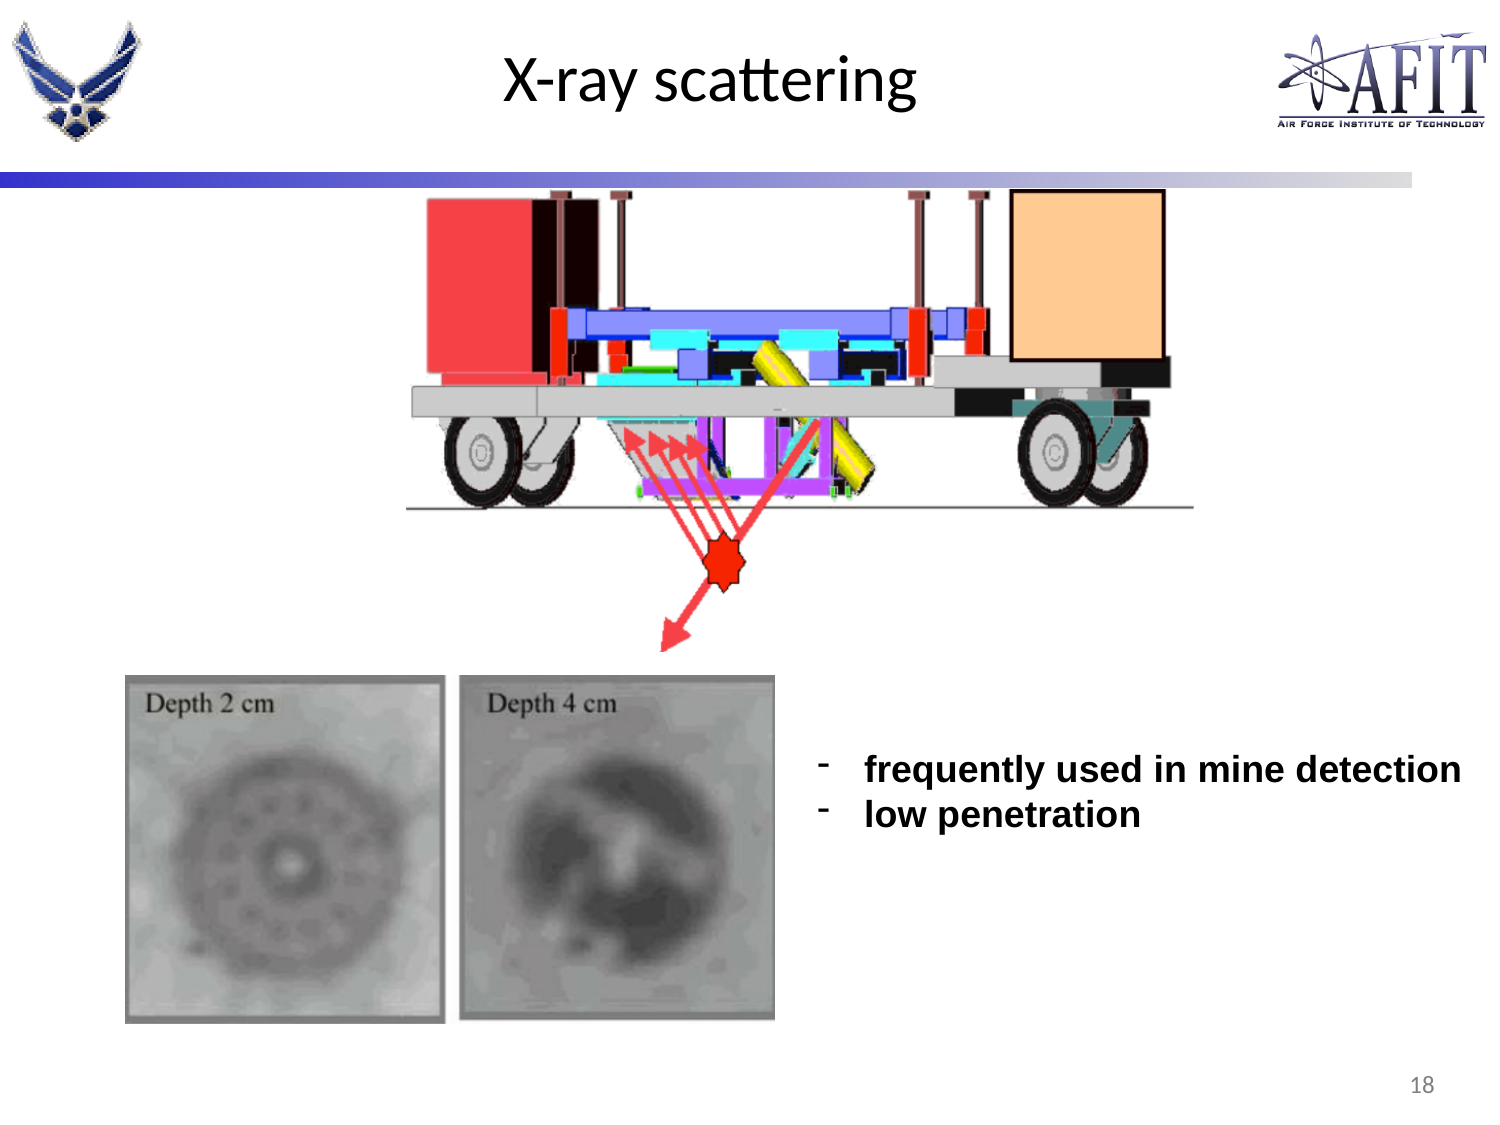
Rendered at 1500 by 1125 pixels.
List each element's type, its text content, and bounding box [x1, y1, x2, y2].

picture [0, 12, 163, 153]
text_box frequently used in mine detection low penetration [802, 737, 1478, 843]
title X-ray scattering [166, 0, 1255, 151]
picture [124, 674, 776, 1024]
picture [405, 189, 1194, 652]
slide_number 17 [1337, 1062, 1450, 1105]
